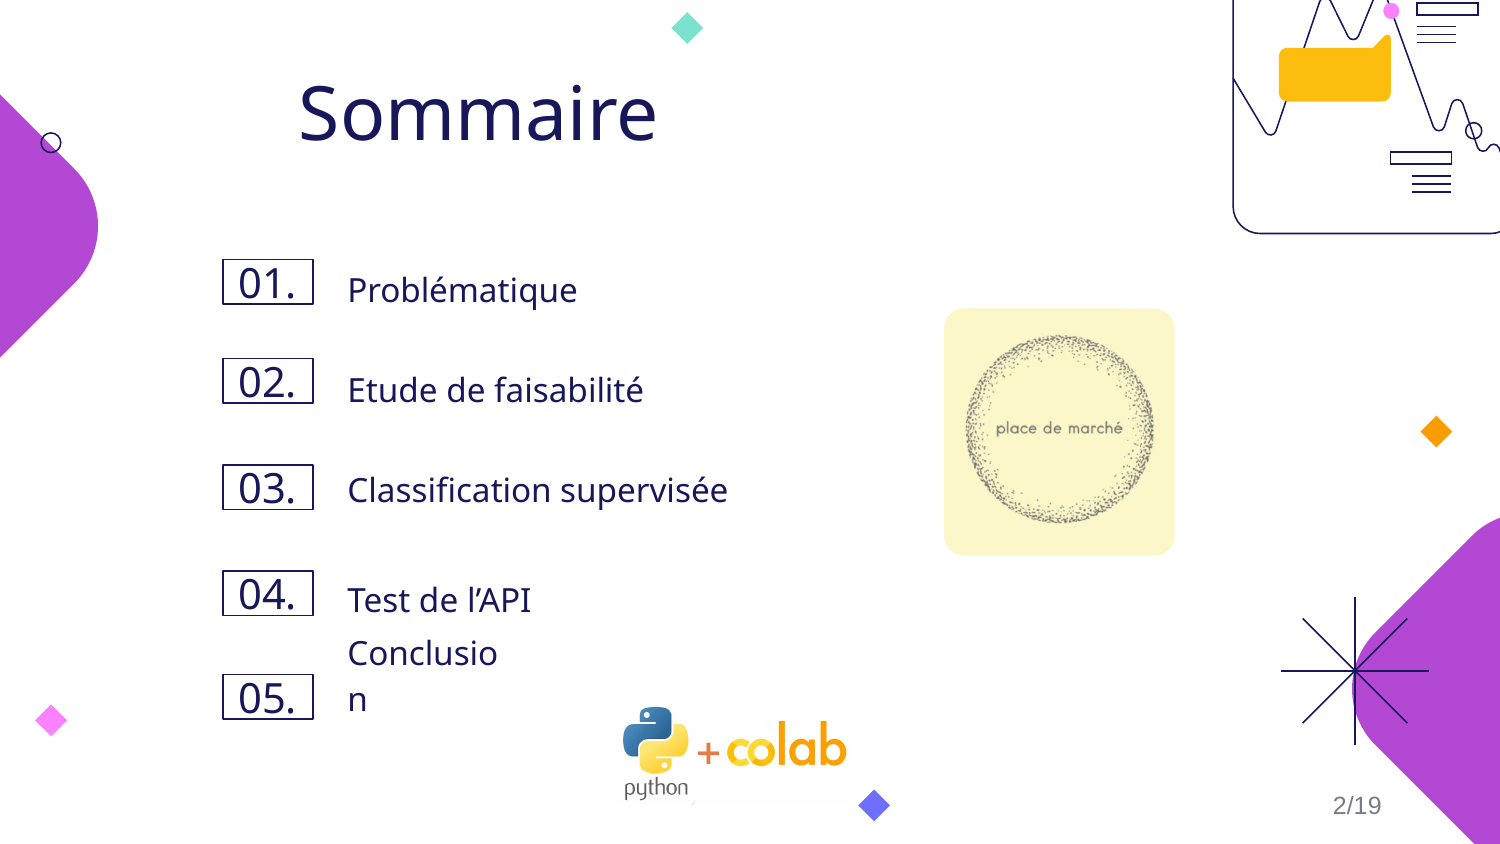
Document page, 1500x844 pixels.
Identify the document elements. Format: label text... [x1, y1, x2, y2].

text_box Etude de faisabilité [332, 350, 762, 424]
text_box Classification supervisée [332, 450, 849, 524]
text_box 01. [223, 259, 313, 305]
slide_number 2/19 [1059, 782, 1397, 828]
text_box Conclusion [332, 659, 519, 733]
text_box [1232, 0, 1500, 234]
text_box 04. [223, 571, 313, 616]
text_box 02. [223, 358, 313, 404]
text_box Test de l’API [332, 560, 807, 635]
subtitle Problématique [332, 250, 857, 325]
text_box 05. [223, 674, 313, 720]
text_box 03. [223, 464, 313, 510]
picture [943, 308, 1175, 556]
title Sommaire [283, 50, 1227, 145]
picture [618, 702, 849, 805]
